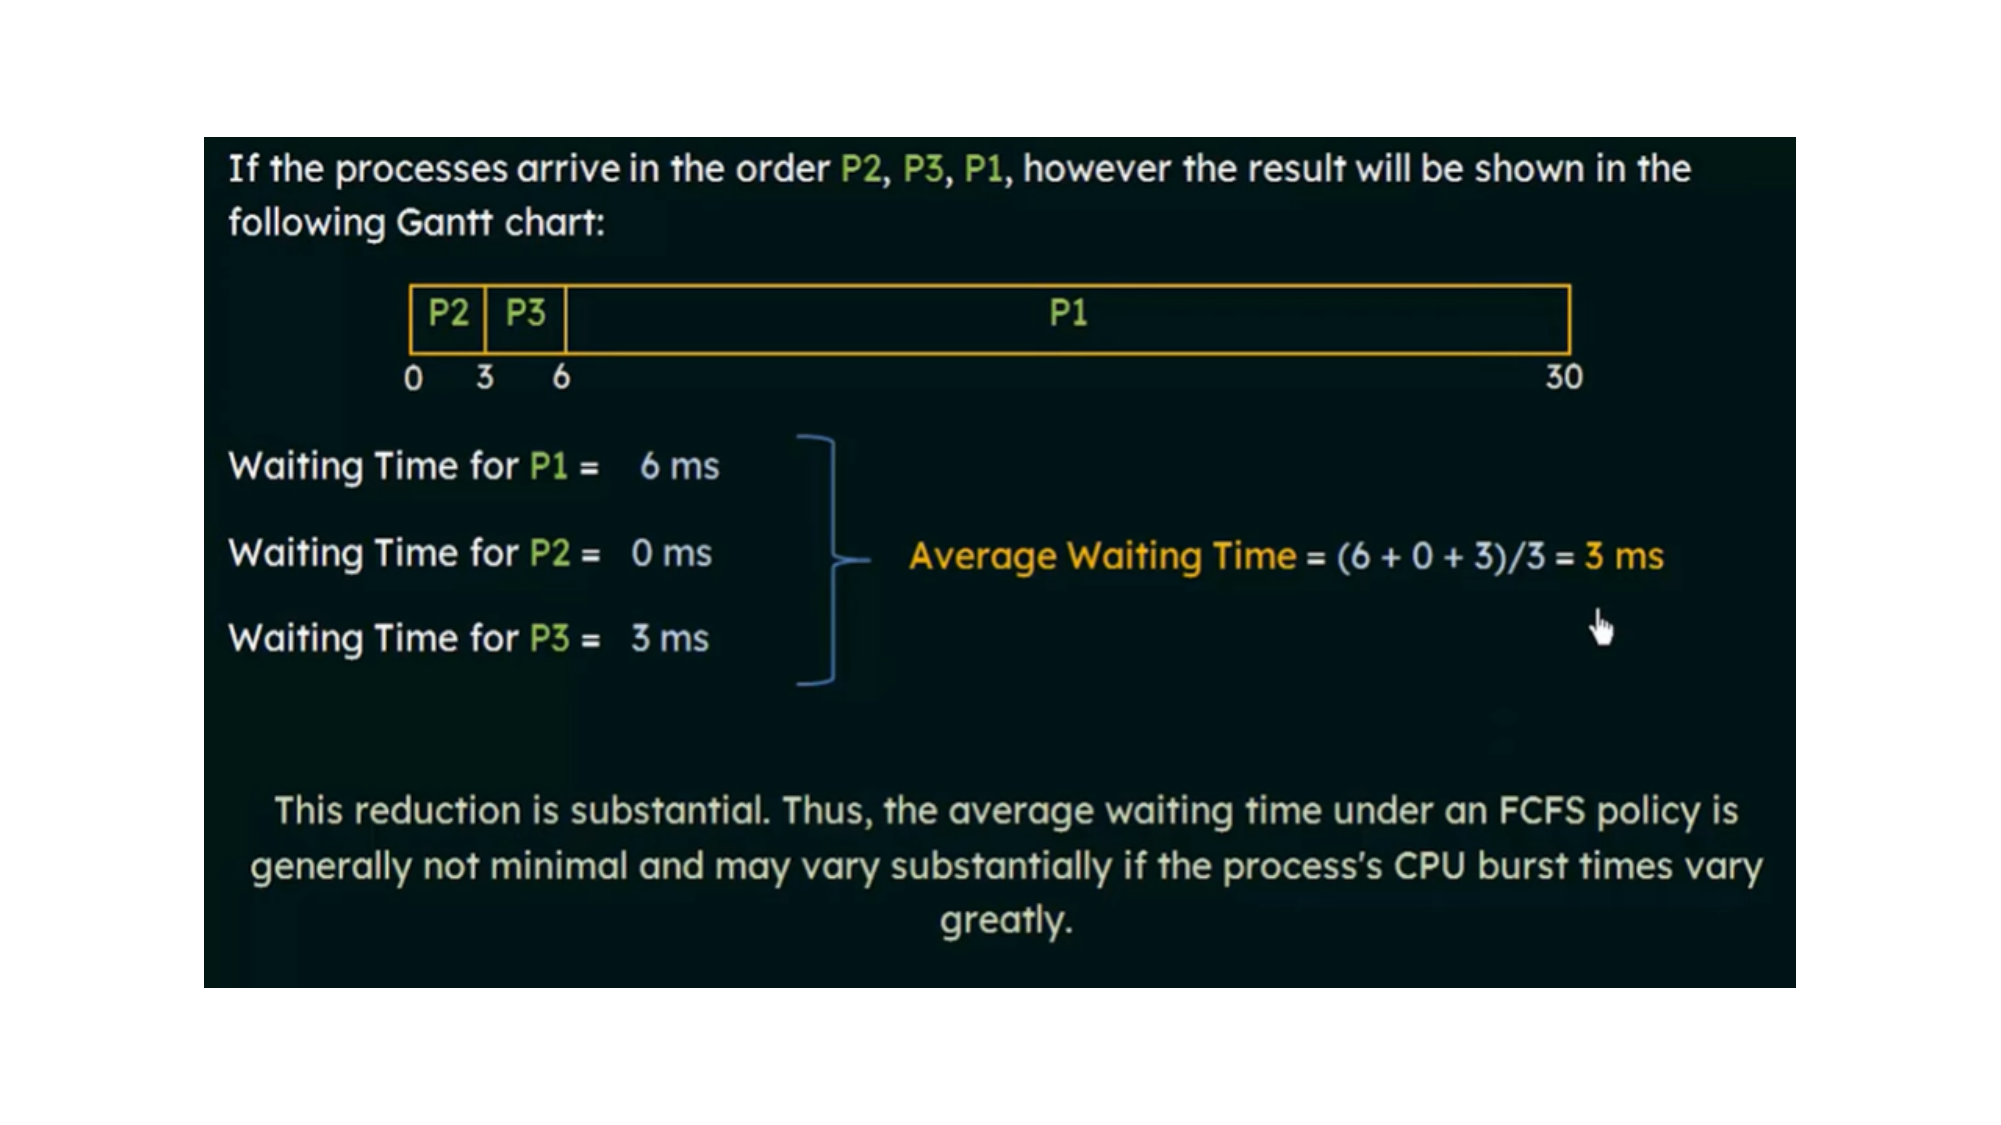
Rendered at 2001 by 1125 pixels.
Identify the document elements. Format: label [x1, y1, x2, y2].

picture [203, 136, 1796, 988]
